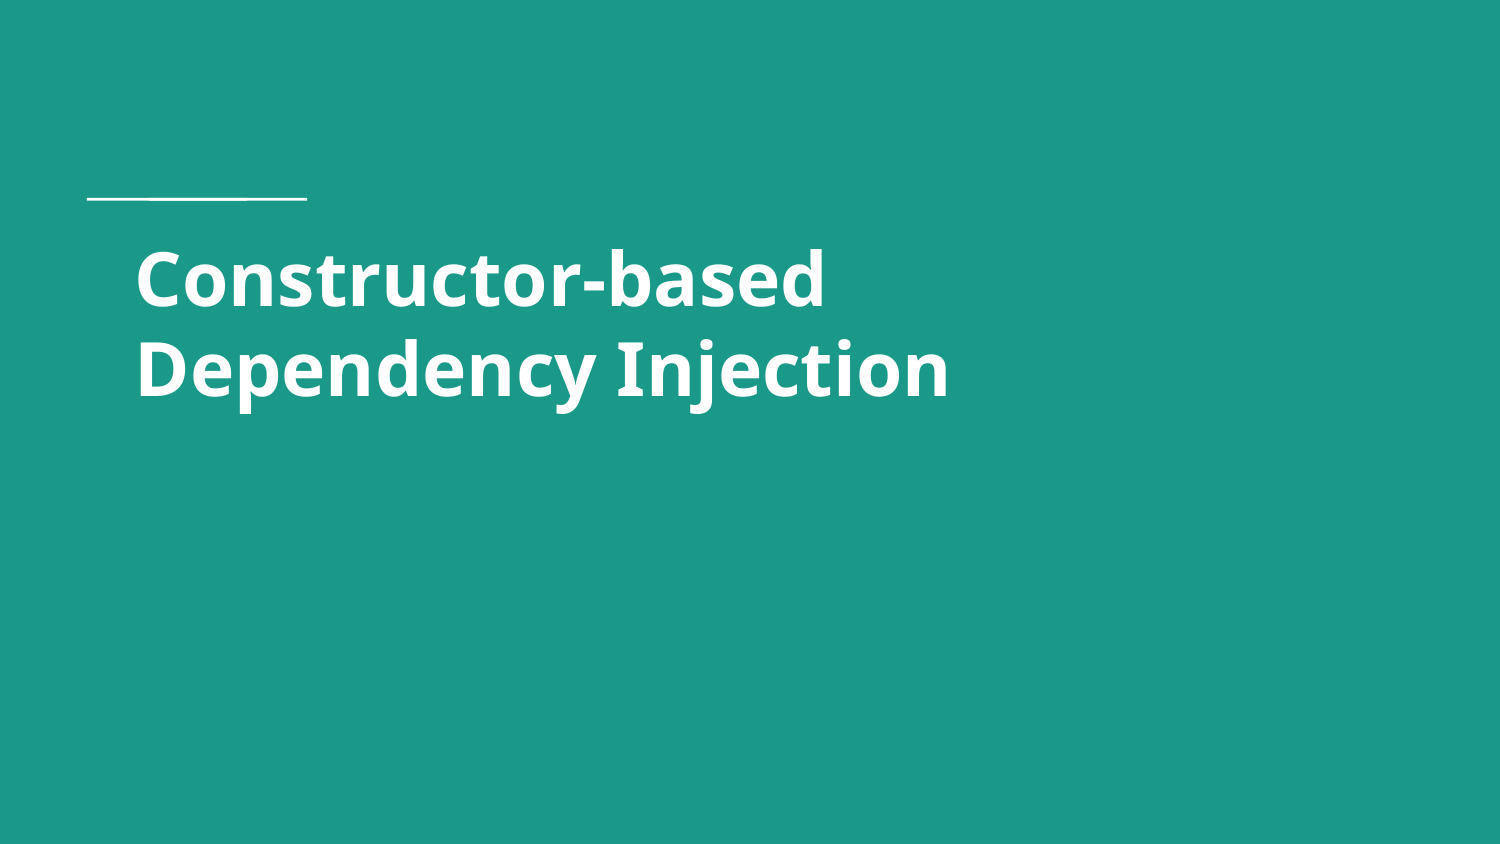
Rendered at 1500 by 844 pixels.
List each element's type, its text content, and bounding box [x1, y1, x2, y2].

title Constructor-based Dependency Injection [119, 216, 1381, 466]
